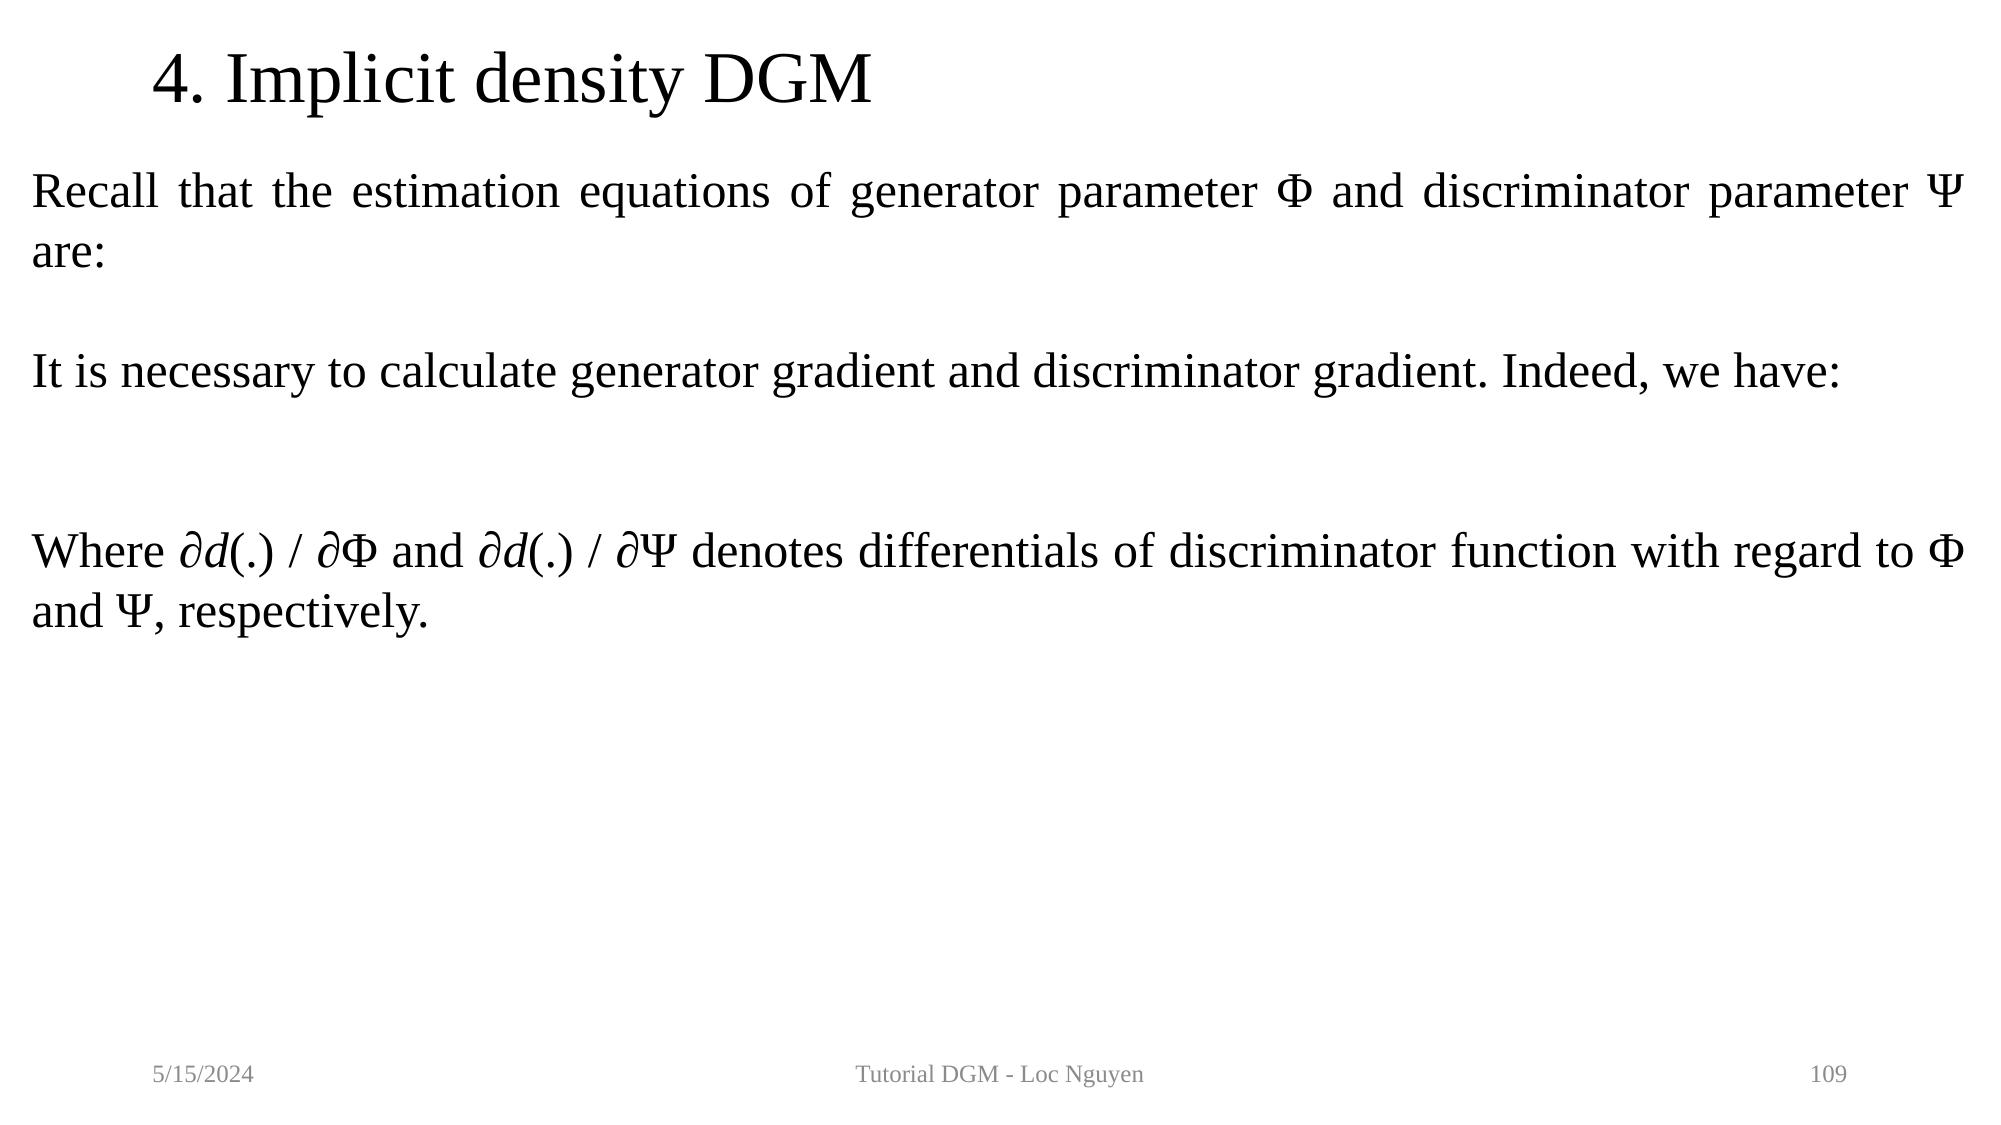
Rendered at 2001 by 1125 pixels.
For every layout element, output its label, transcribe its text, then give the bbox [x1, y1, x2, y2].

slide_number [137, 1042, 588, 1103]
footer Tutorial DGM - Loc Nguyen [662, 1042, 1338, 1103]
slide_number 109 [1412, 1042, 1863, 1103]
title 4. Implicit density DGM [137, 19, 1863, 128]
